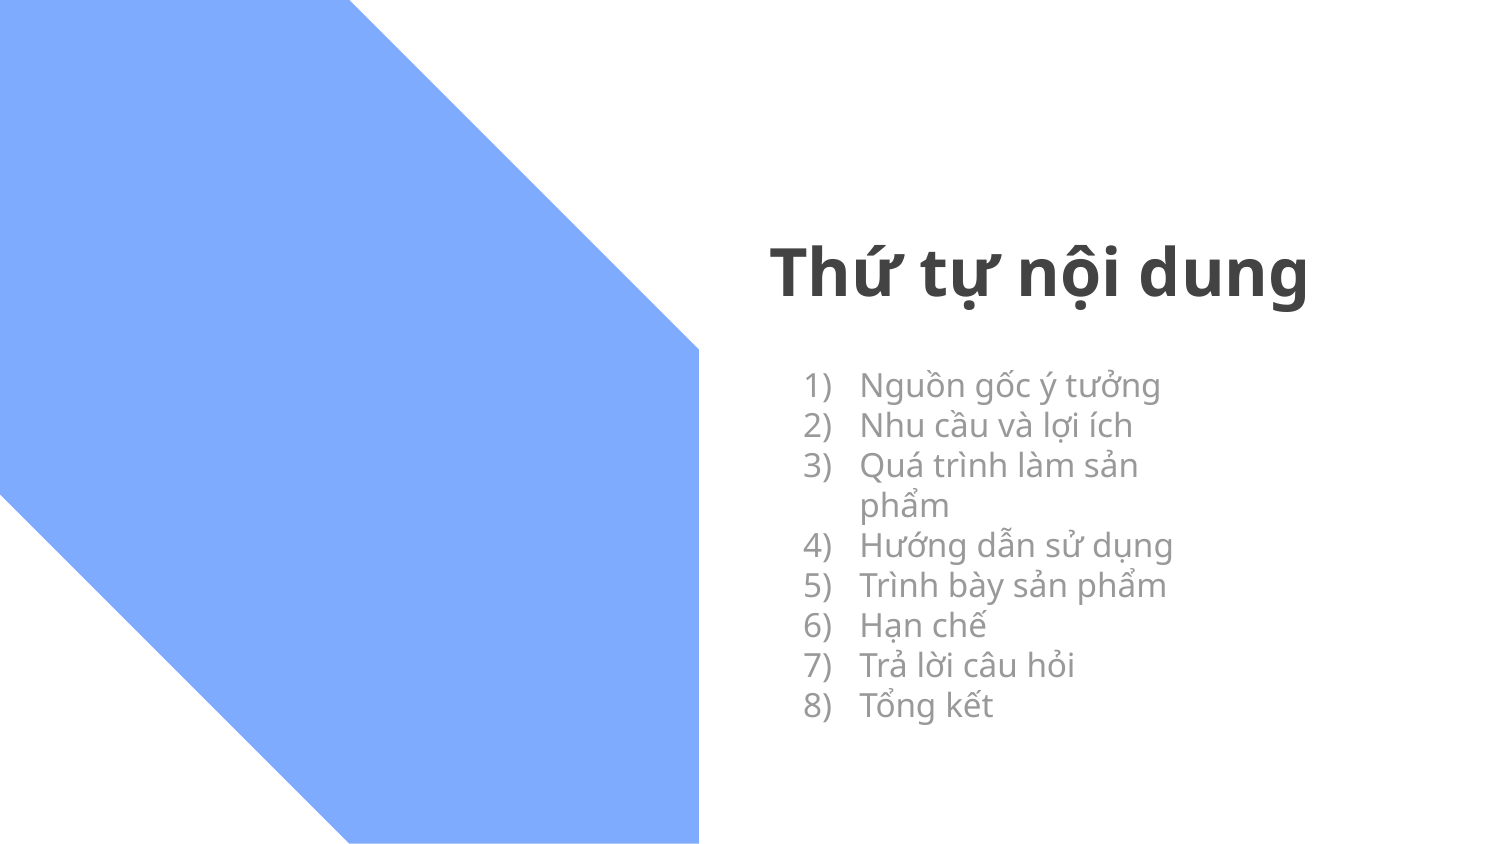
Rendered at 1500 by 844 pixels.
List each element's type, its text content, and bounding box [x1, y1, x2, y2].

subtitle Nguồn gốc ý tưởng Nhu cầu và lợi ích Quá trình làm sản phẩm Hướng dẫn sử dụng Trình bày sản phẩm Hạn chế Trả lời câu hỏi Tổng kết [765, 349, 1245, 445]
title Thứ tự nội dung [754, 126, 1393, 325]
text_box [763, 420, 923, 468]
